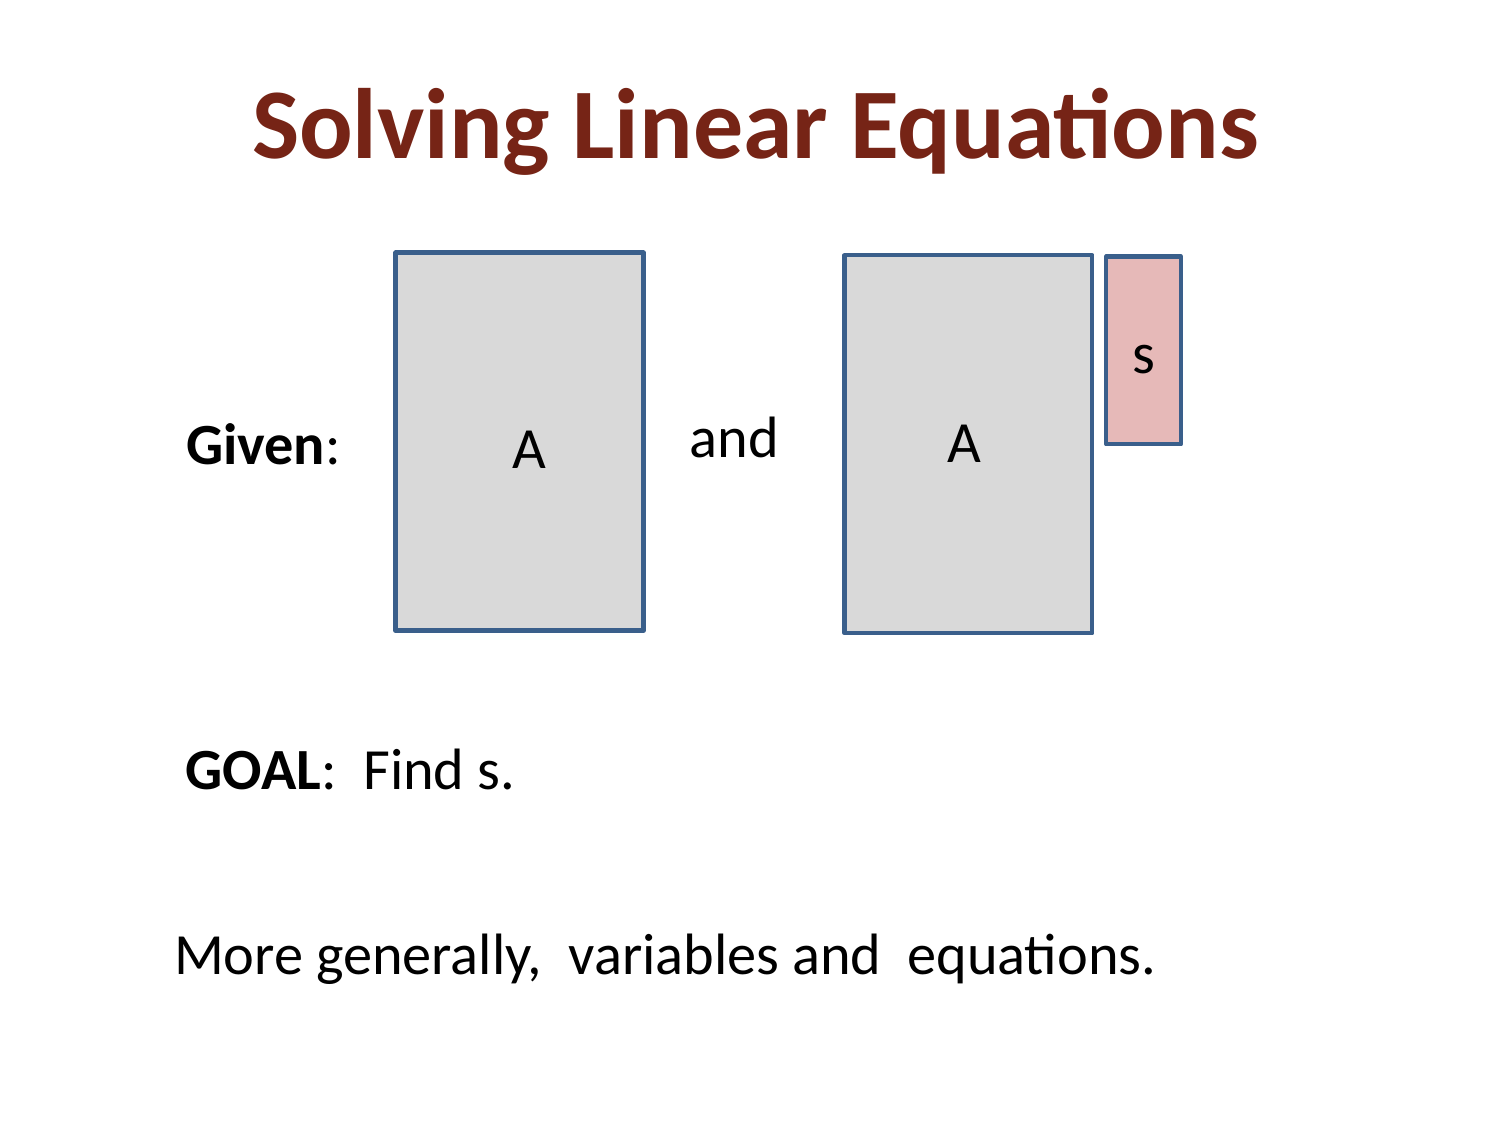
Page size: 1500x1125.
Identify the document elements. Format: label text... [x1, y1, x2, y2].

text_box A [933, 390, 1004, 488]
text_box [393, 250, 646, 633]
text_box and [674, 385, 809, 483]
text_box [842, 253, 1094, 635]
text_box s [1117, 302, 1189, 399]
title Solving Linear Equations [50, 24, 1463, 213]
text_box Given: [171, 393, 379, 490]
text_box [1104, 254, 1183, 446]
text_box A [497, 397, 569, 494]
text_box GOAL: Find s. [171, 718, 1117, 816]
